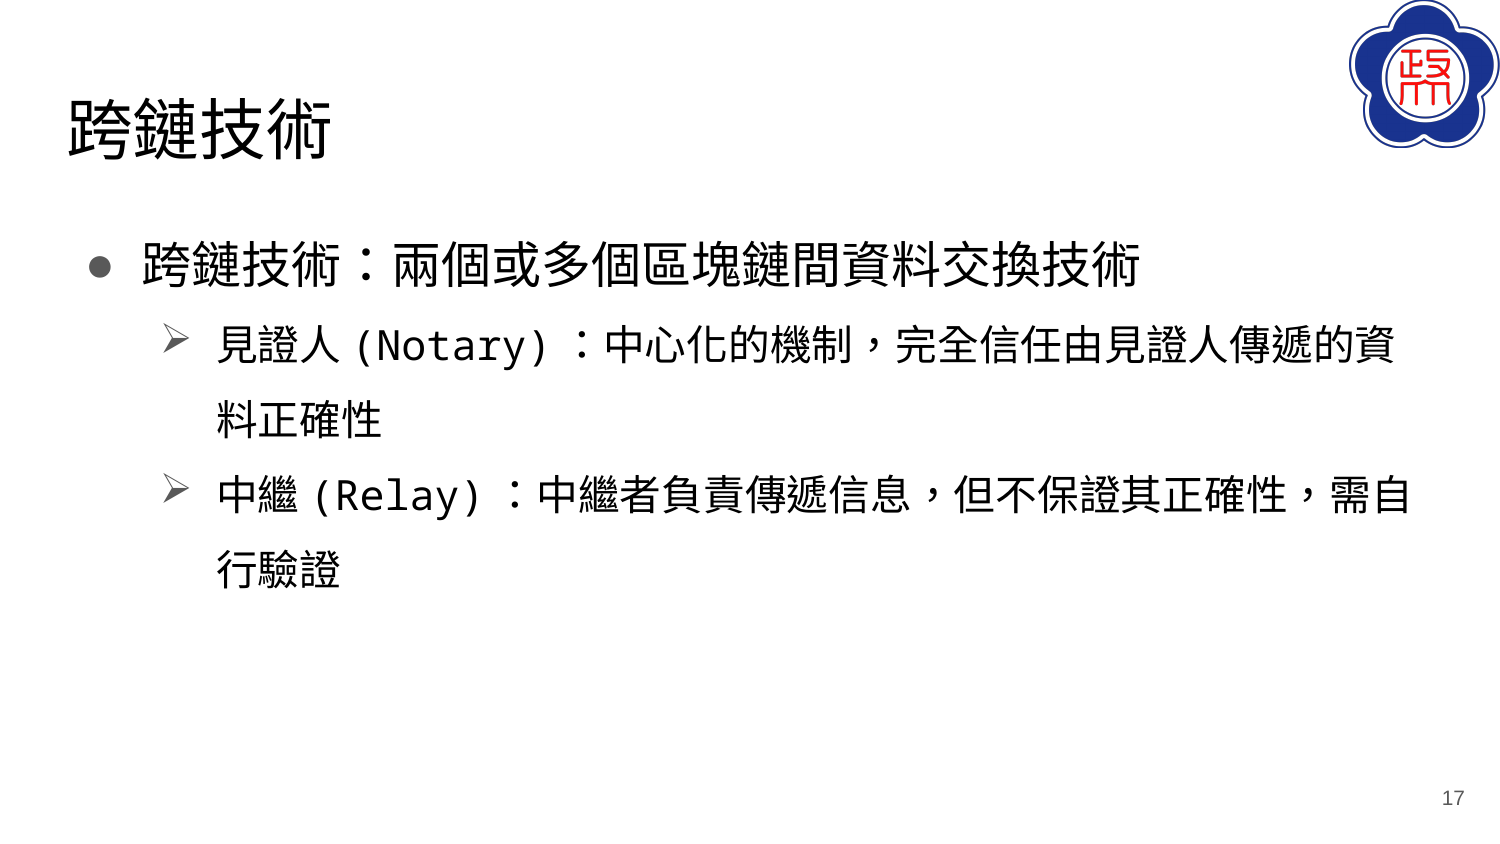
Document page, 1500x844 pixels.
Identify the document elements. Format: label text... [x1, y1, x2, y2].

title 跨鏈技術 [51, 72, 1449, 167]
slide_number 17 [1389, 764, 1480, 830]
list 跨鏈技術：兩個或多個區塊鏈間資料交換技術 見證人(Notary)：中心化的機制，完全信任由見證人傳遞的資料正確性 中繼(Relay)：中繼者負責傳遞信息，但不保證其正確性，需自行驗證 [51, 189, 1449, 750]
picture [1349, 0, 1500, 148]
